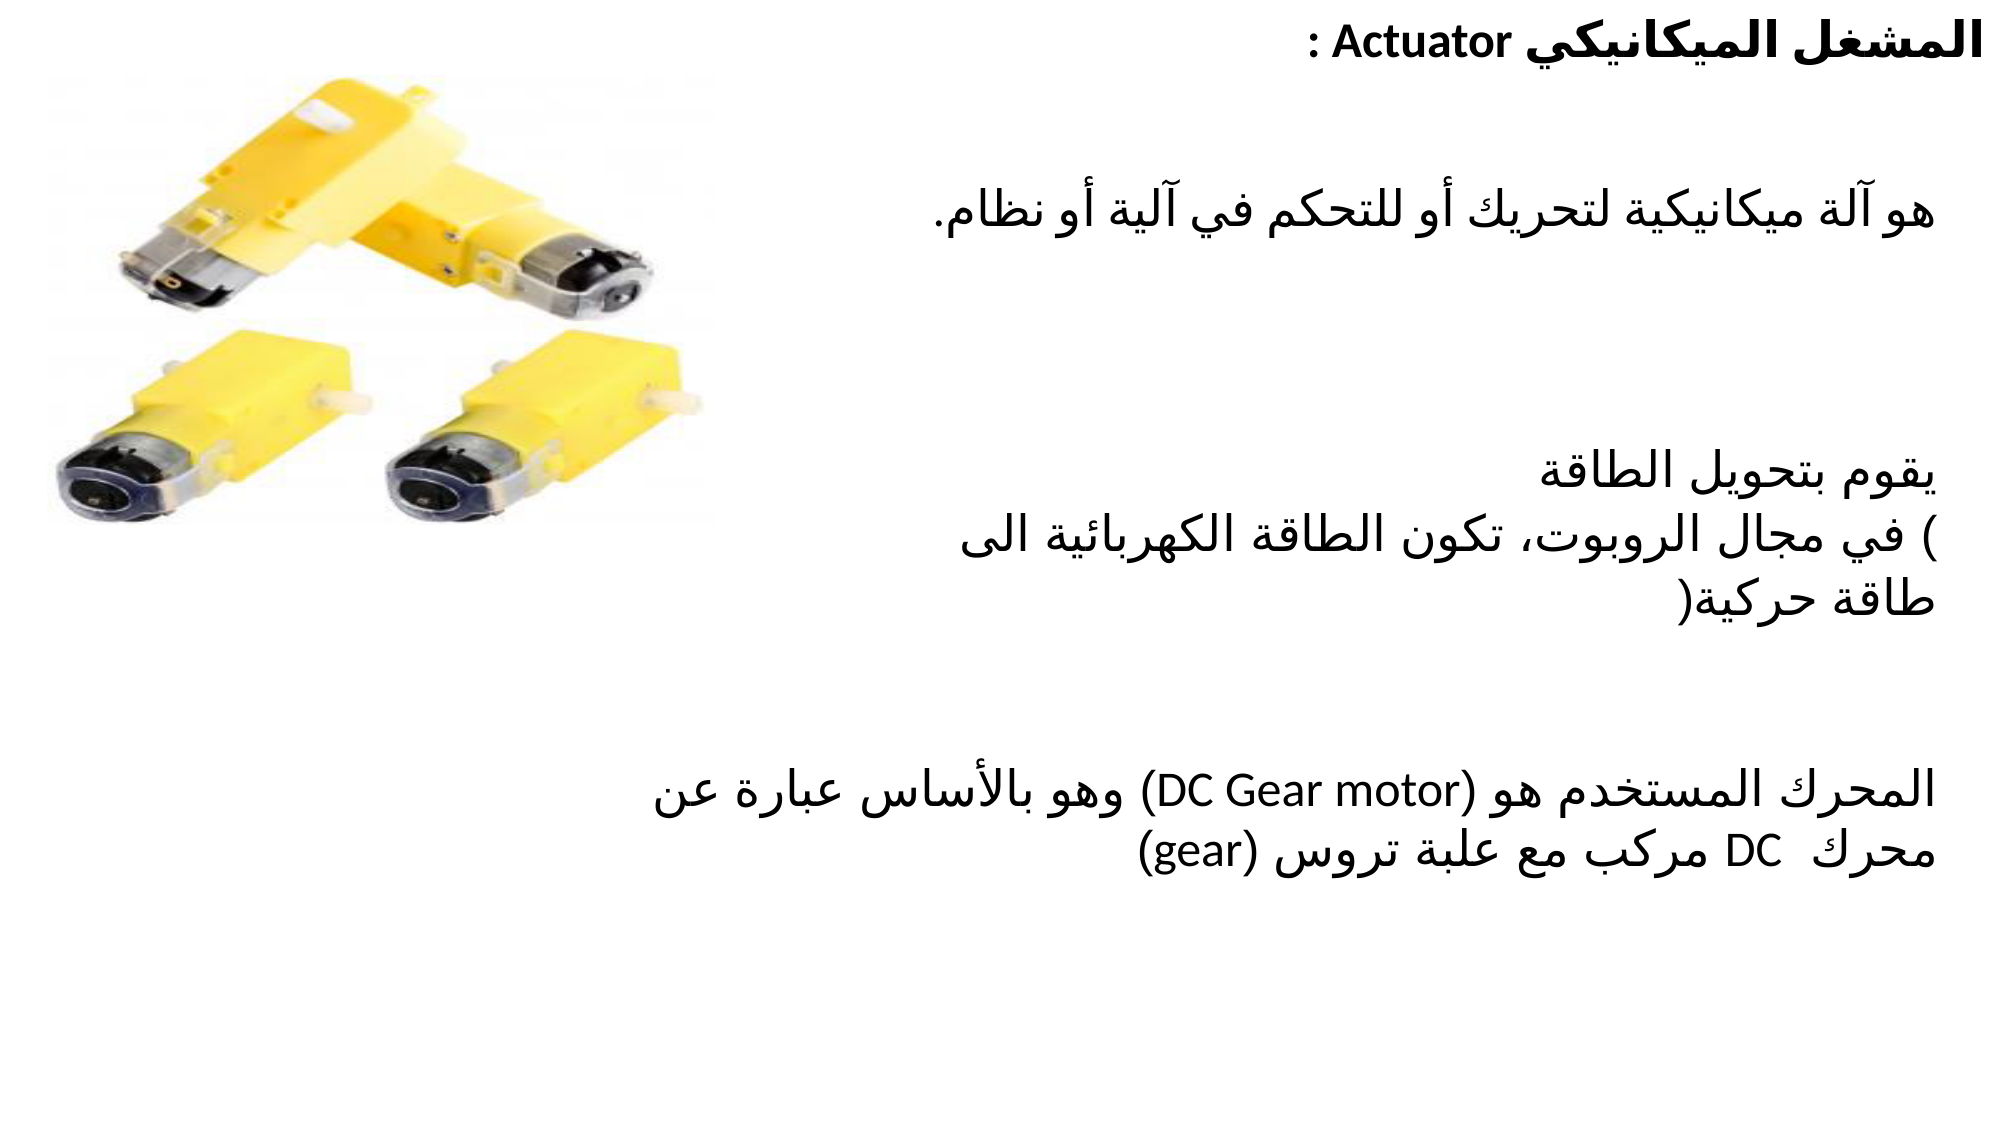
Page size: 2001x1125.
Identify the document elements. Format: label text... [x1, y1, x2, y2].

text_box هو آلة ميكانيكية لتحريك أو للتحكم في آلية أو نظام. [893, 168, 1953, 244]
text_box يقوم بتحويل الطاقة ) في مجال الروبوت، تكون الطاقة الكهربائية الى طاقة حركية( [893, 425, 1953, 634]
text_box المشغل الميكانيكي Actuator : [560, 0, 2000, 75]
picture [47, 75, 715, 529]
text_box المحرك المستخدم هو (DC Gear motor) وهو بالأساس عبارة عن محرك DC مركب مع علبة تروس (gear) [560, 748, 1953, 884]
